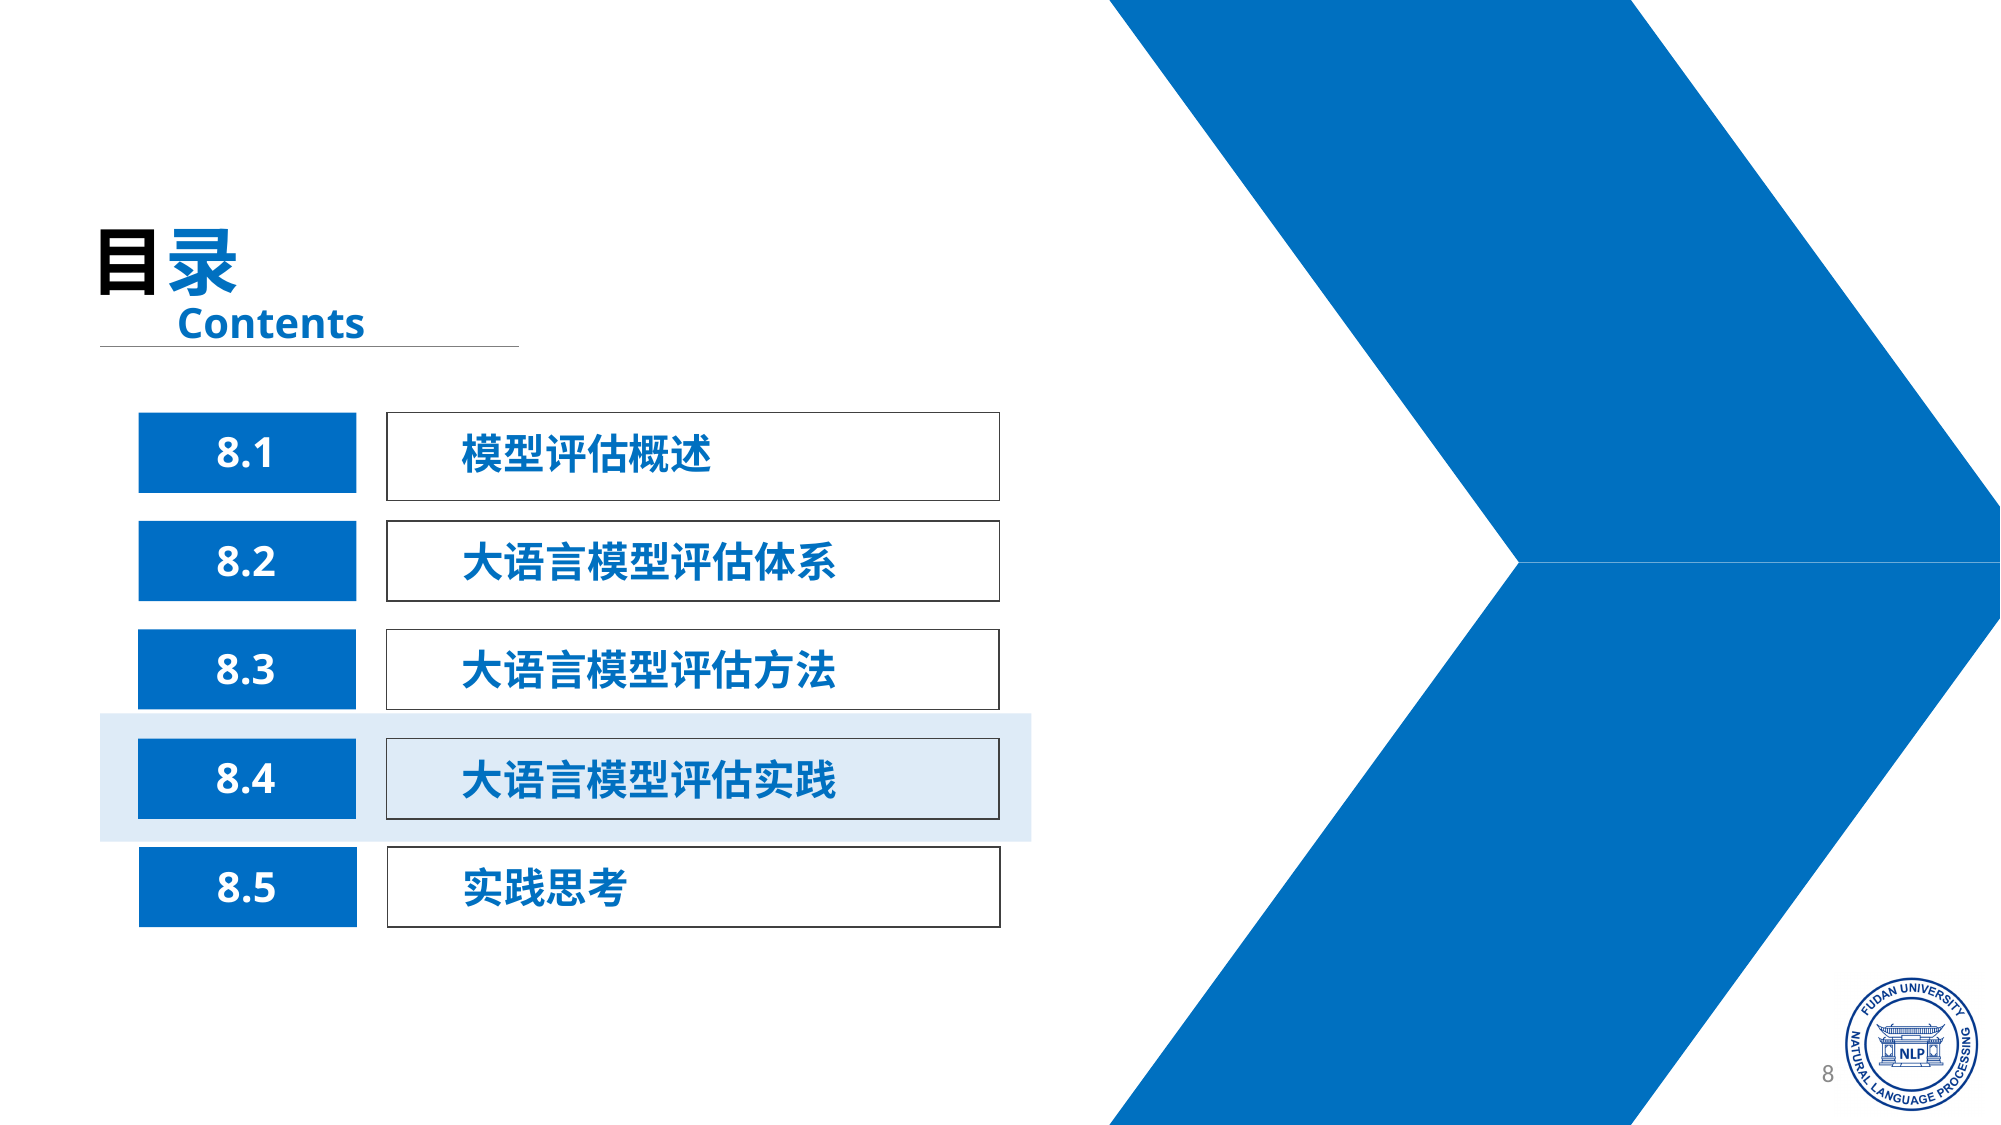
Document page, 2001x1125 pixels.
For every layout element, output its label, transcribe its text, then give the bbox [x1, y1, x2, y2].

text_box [137, 629, 357, 710]
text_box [138, 846, 358, 928]
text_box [386, 629, 1000, 710]
text_box [1109, 0, 2000, 563]
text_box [387, 846, 1061, 928]
picture [1834, 972, 1985, 1117]
text_box [1109, 563, 2000, 1125]
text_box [386, 412, 1001, 501]
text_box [137, 738, 357, 820]
text_box [100, 713, 1032, 842]
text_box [386, 738, 1000, 820]
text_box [75, 207, 519, 356]
slide_number 87 [1412, 1042, 1863, 1103]
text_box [386, 520, 1000, 602]
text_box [138, 412, 357, 494]
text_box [138, 520, 357, 602]
